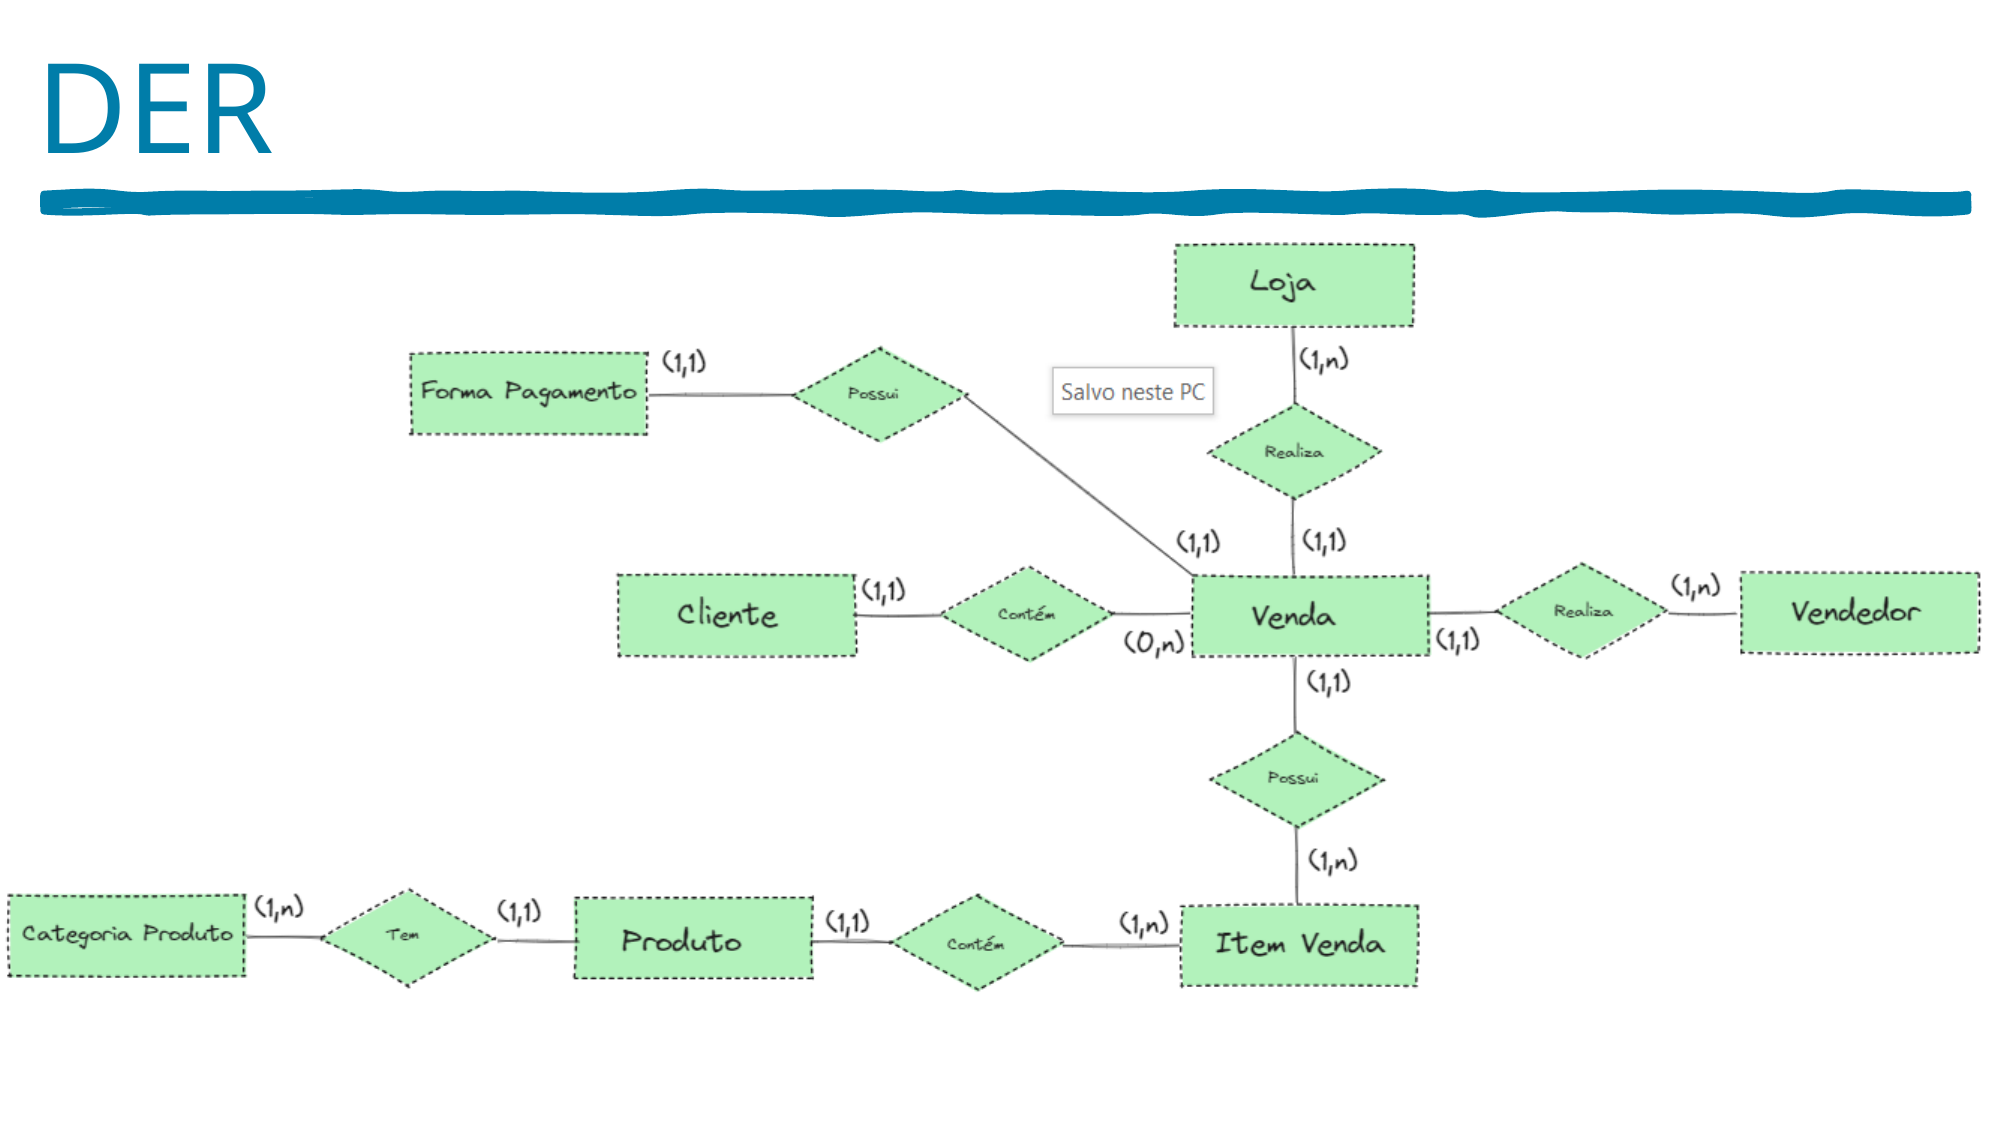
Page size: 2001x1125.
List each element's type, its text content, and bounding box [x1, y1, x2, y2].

text_box DER [21, 21, 1742, 187]
text_box [42, 190, 1969, 216]
picture [0, 220, 2000, 999]
